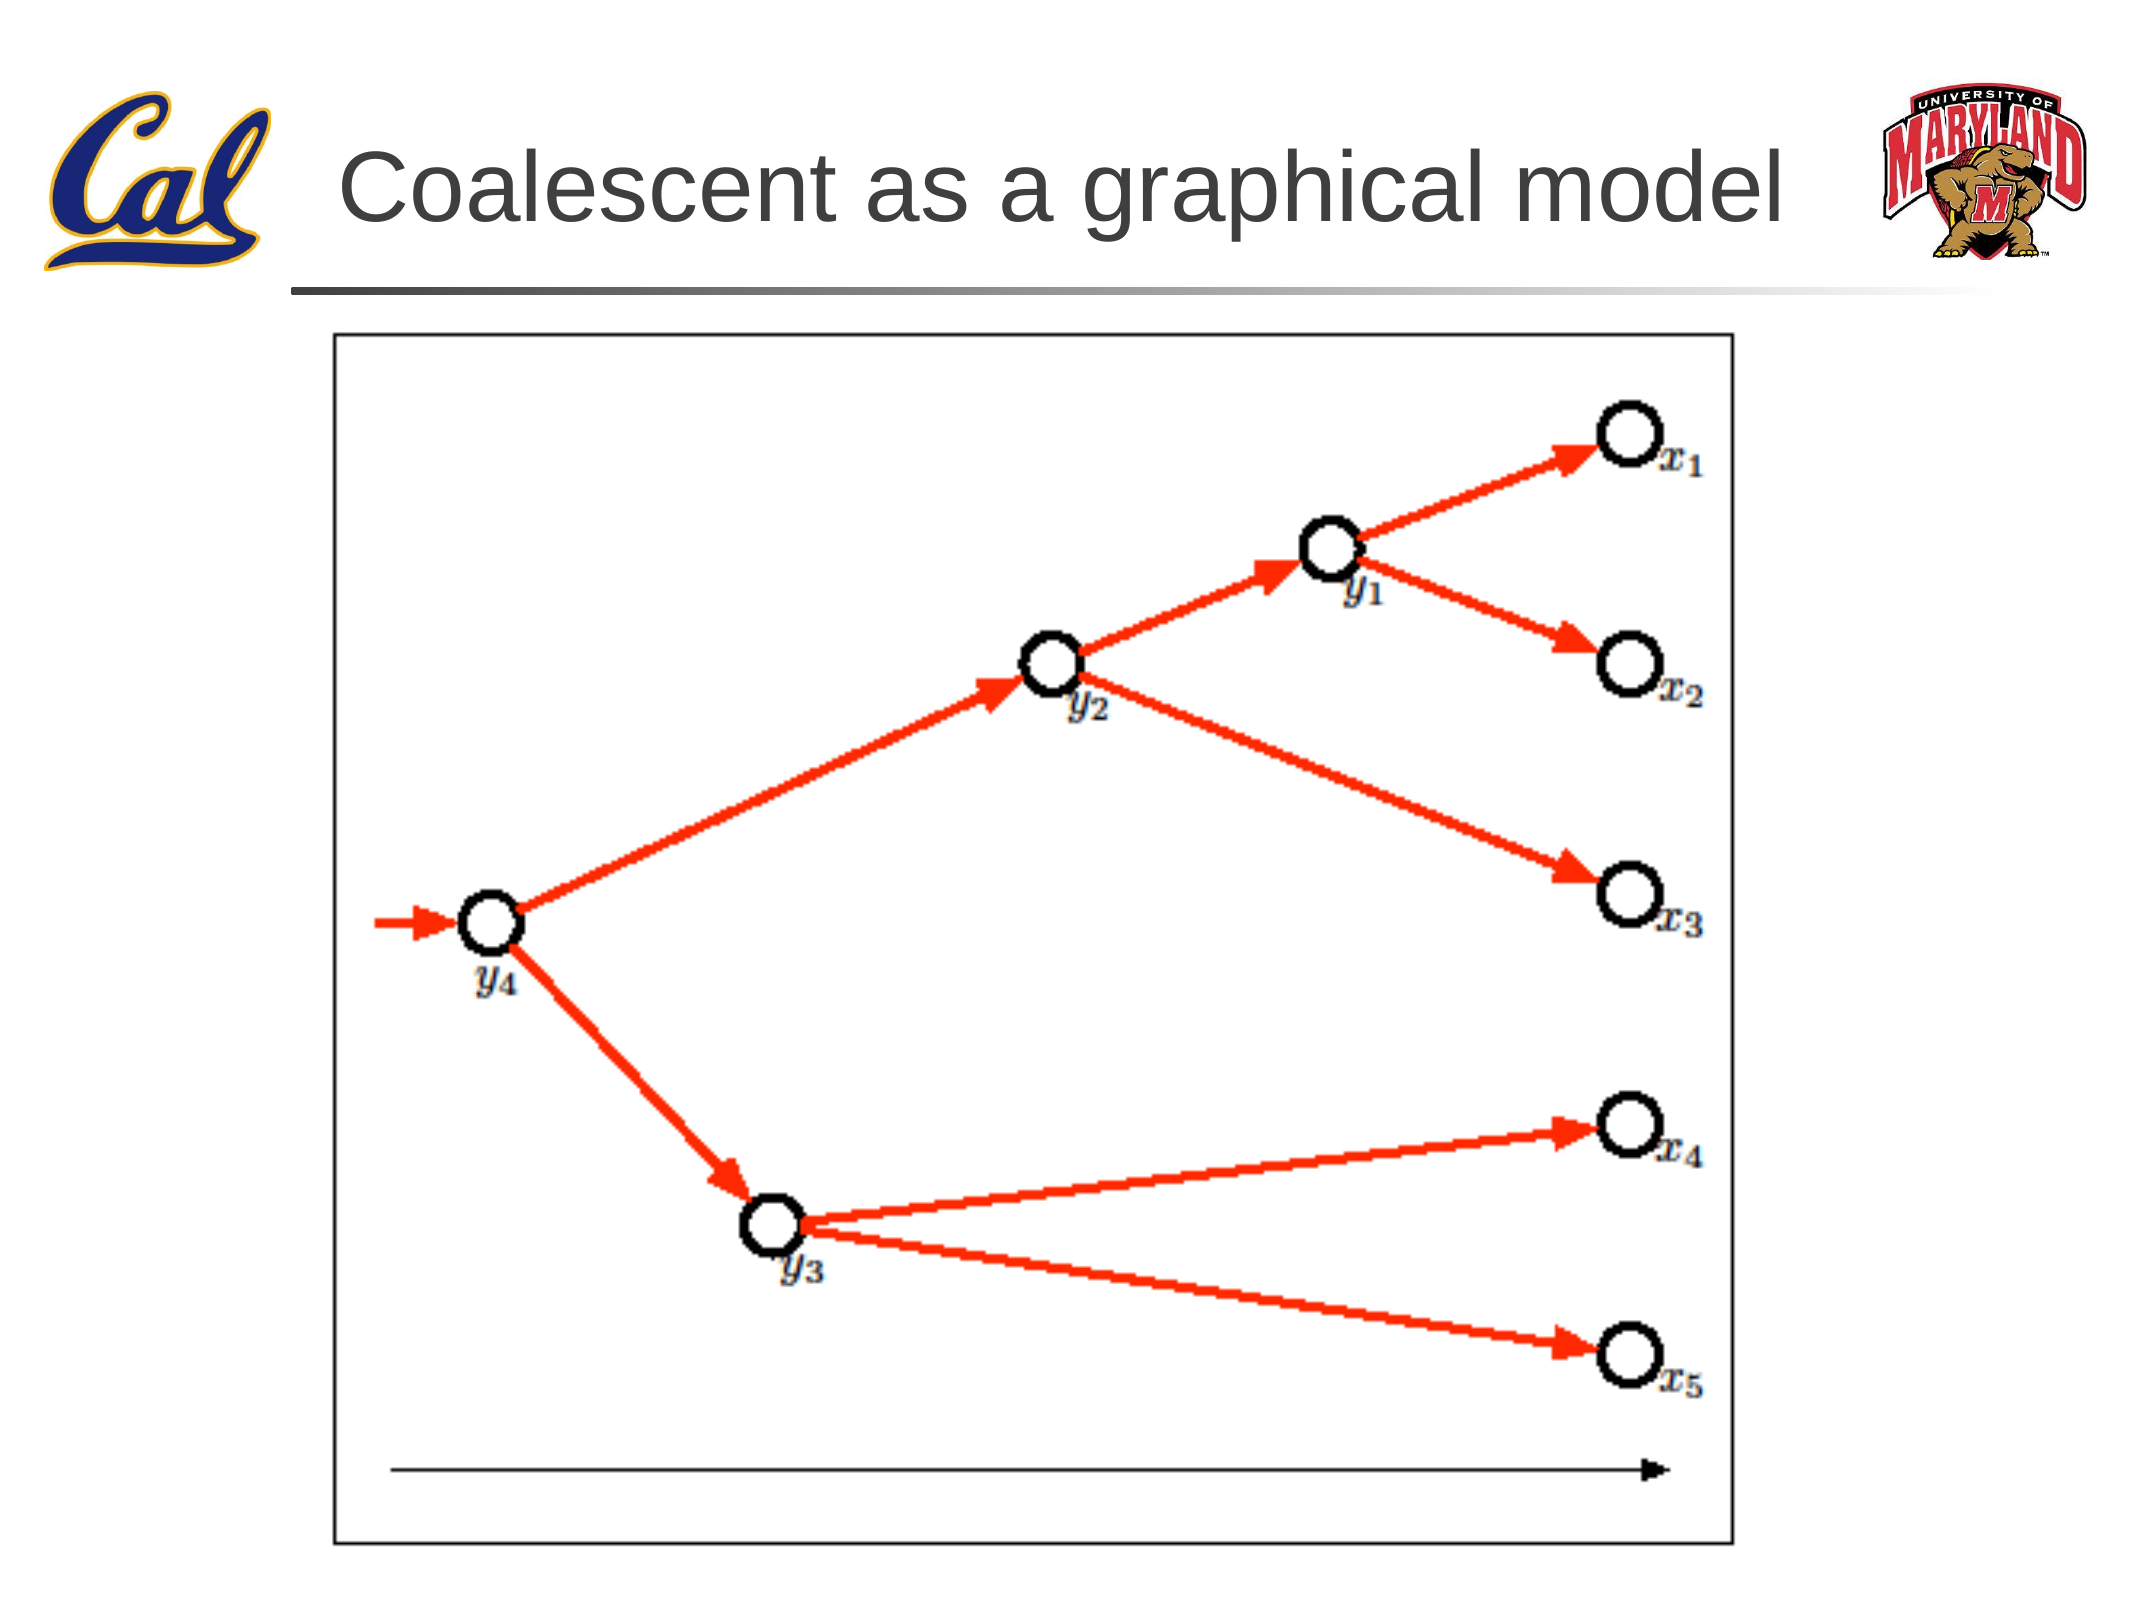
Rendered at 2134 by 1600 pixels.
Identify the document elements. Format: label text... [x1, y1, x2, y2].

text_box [299, 299, 1764, 1575]
picture [1992, 79, 2089, 260]
title Coalescent as a graphical model [316, 74, 1992, 289]
picture [44, 91, 271, 271]
